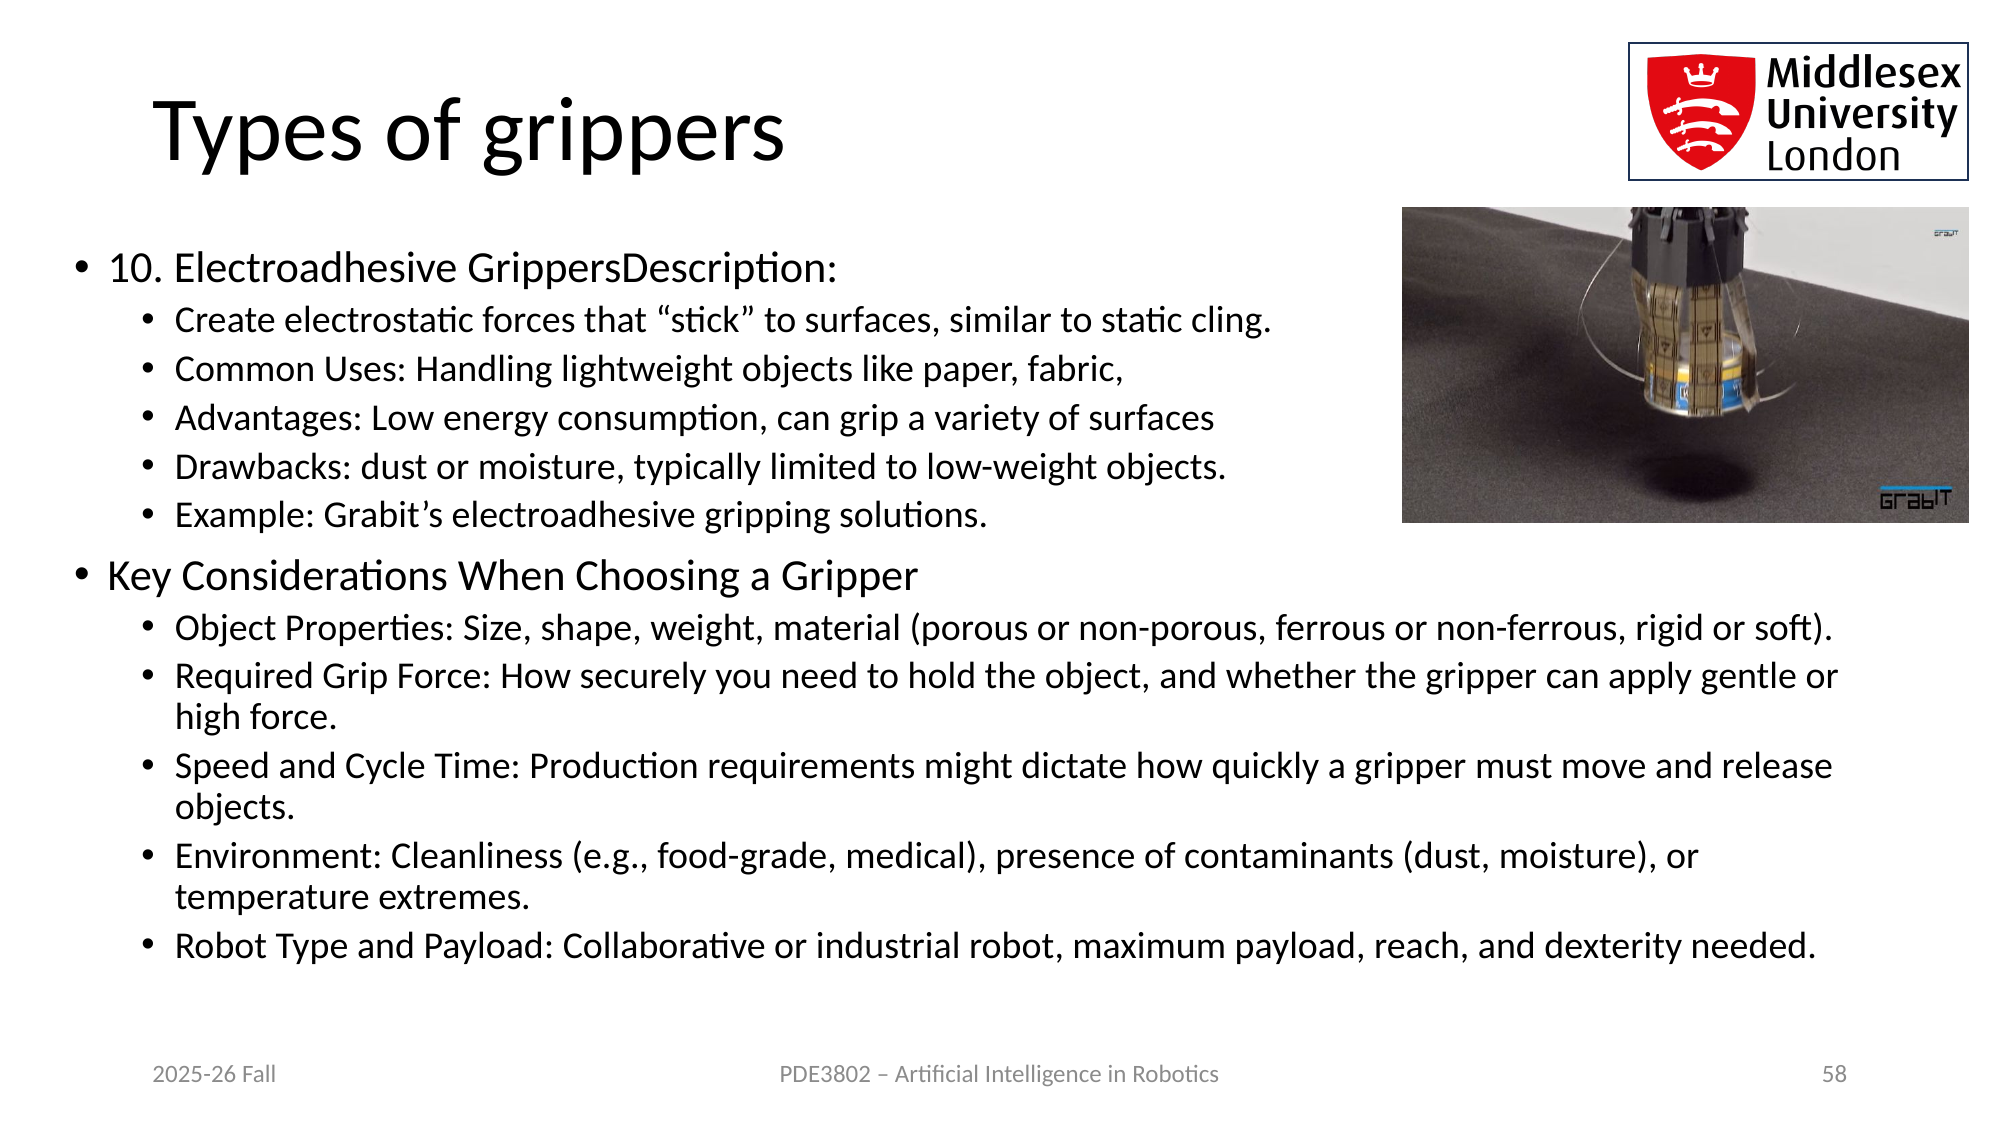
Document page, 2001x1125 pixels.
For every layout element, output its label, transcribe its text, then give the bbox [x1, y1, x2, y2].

title Types of grippers [137, 59, 1585, 202]
footer PDE3802 – Artificial Intelligence in Robotics [662, 1042, 1338, 1103]
picture [1630, 44, 1967, 179]
slide_number 2025-26 Fall [137, 1042, 588, 1103]
picture [1402, 207, 1969, 523]
list 10. Electroadhesive GrippersDescription: Create electrostatic forces that “stick” to surfaces, similar to static cling. Common Uses: Handling lightweight objects like paper, fabric, Advantages: Low energy consumption, can grip a variety of surfaces Drawbacks: dust or moisture, typically limited to low-weight objects. Example: Grabit’s electroadhesive gripping solutions. Key Considerations When Choosing a Gripper Object Properties: Size, shape, weight, material (porous or non-porous, ferrous or non-ferrous, rigid or soft). Required Grip Force: How securely you need to hold the object, and whether the gripper can apply gentle or high force. Speed and Cycle Time: Production requirements might dictate how quickly a gripper must move and release objects. Environment: Cleanliness (e.g., food-grade, medical), presence of contaminants (dust, moisture), or temperature extremes. Robot Type and Payload: Collaborative or industrial robot, maximum payload, reach, and dexterity needed. [59, 237, 1863, 1014]
slide_number 58 [1412, 1042, 1863, 1103]
